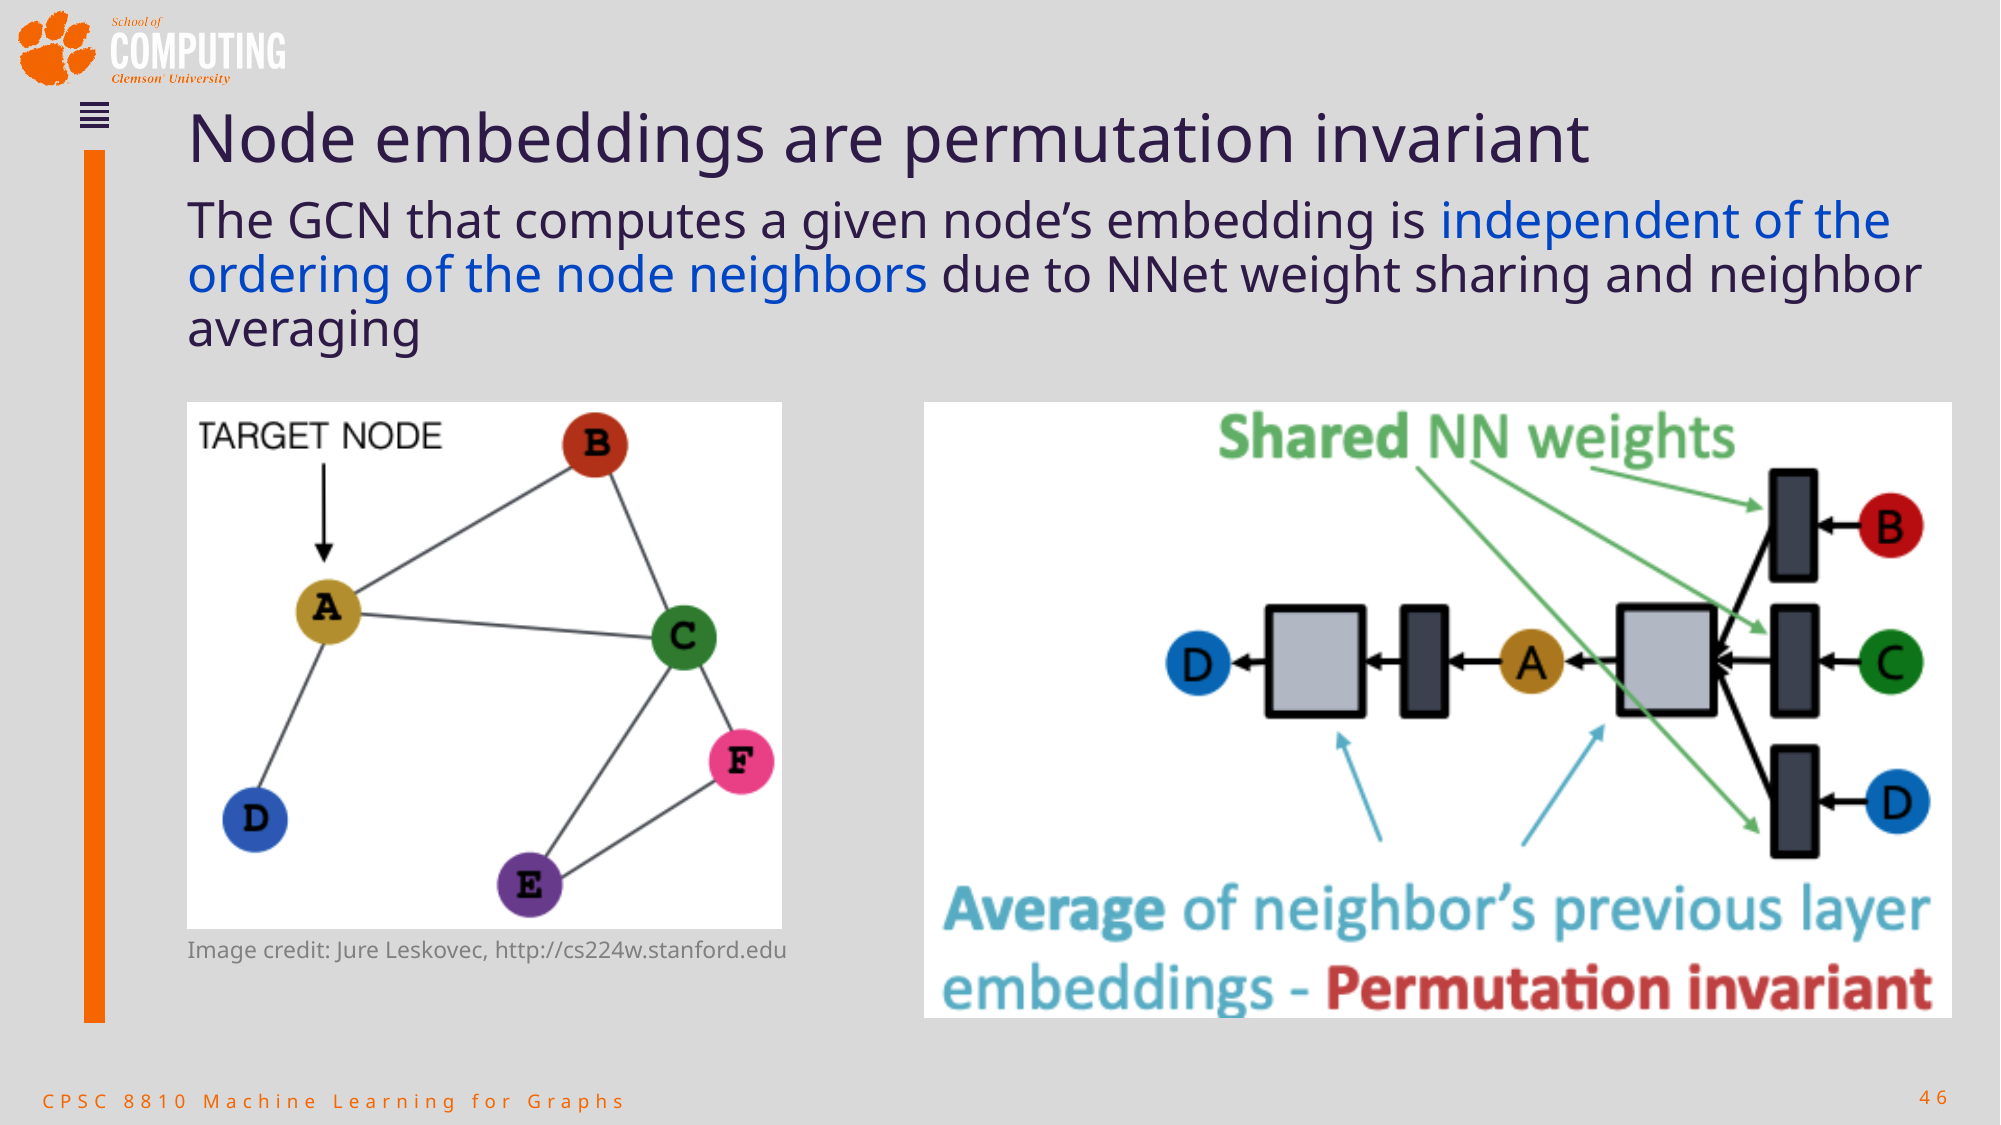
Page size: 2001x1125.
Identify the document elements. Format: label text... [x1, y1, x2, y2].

picture [18, 10, 285, 86]
list The GCN that computes a given node’s embedding is independent of the ordering of the node neighbors due to NNet weight sharing and neighbor averaging [187, 195, 1941, 305]
picture [187, 402, 782, 929]
title Node embeddings are permutation invariant [187, 104, 1913, 178]
picture [924, 402, 1952, 1018]
text_box Image credit: Jure Leskovec, http://cs224w.stanford.edu [172, 928, 803, 971]
